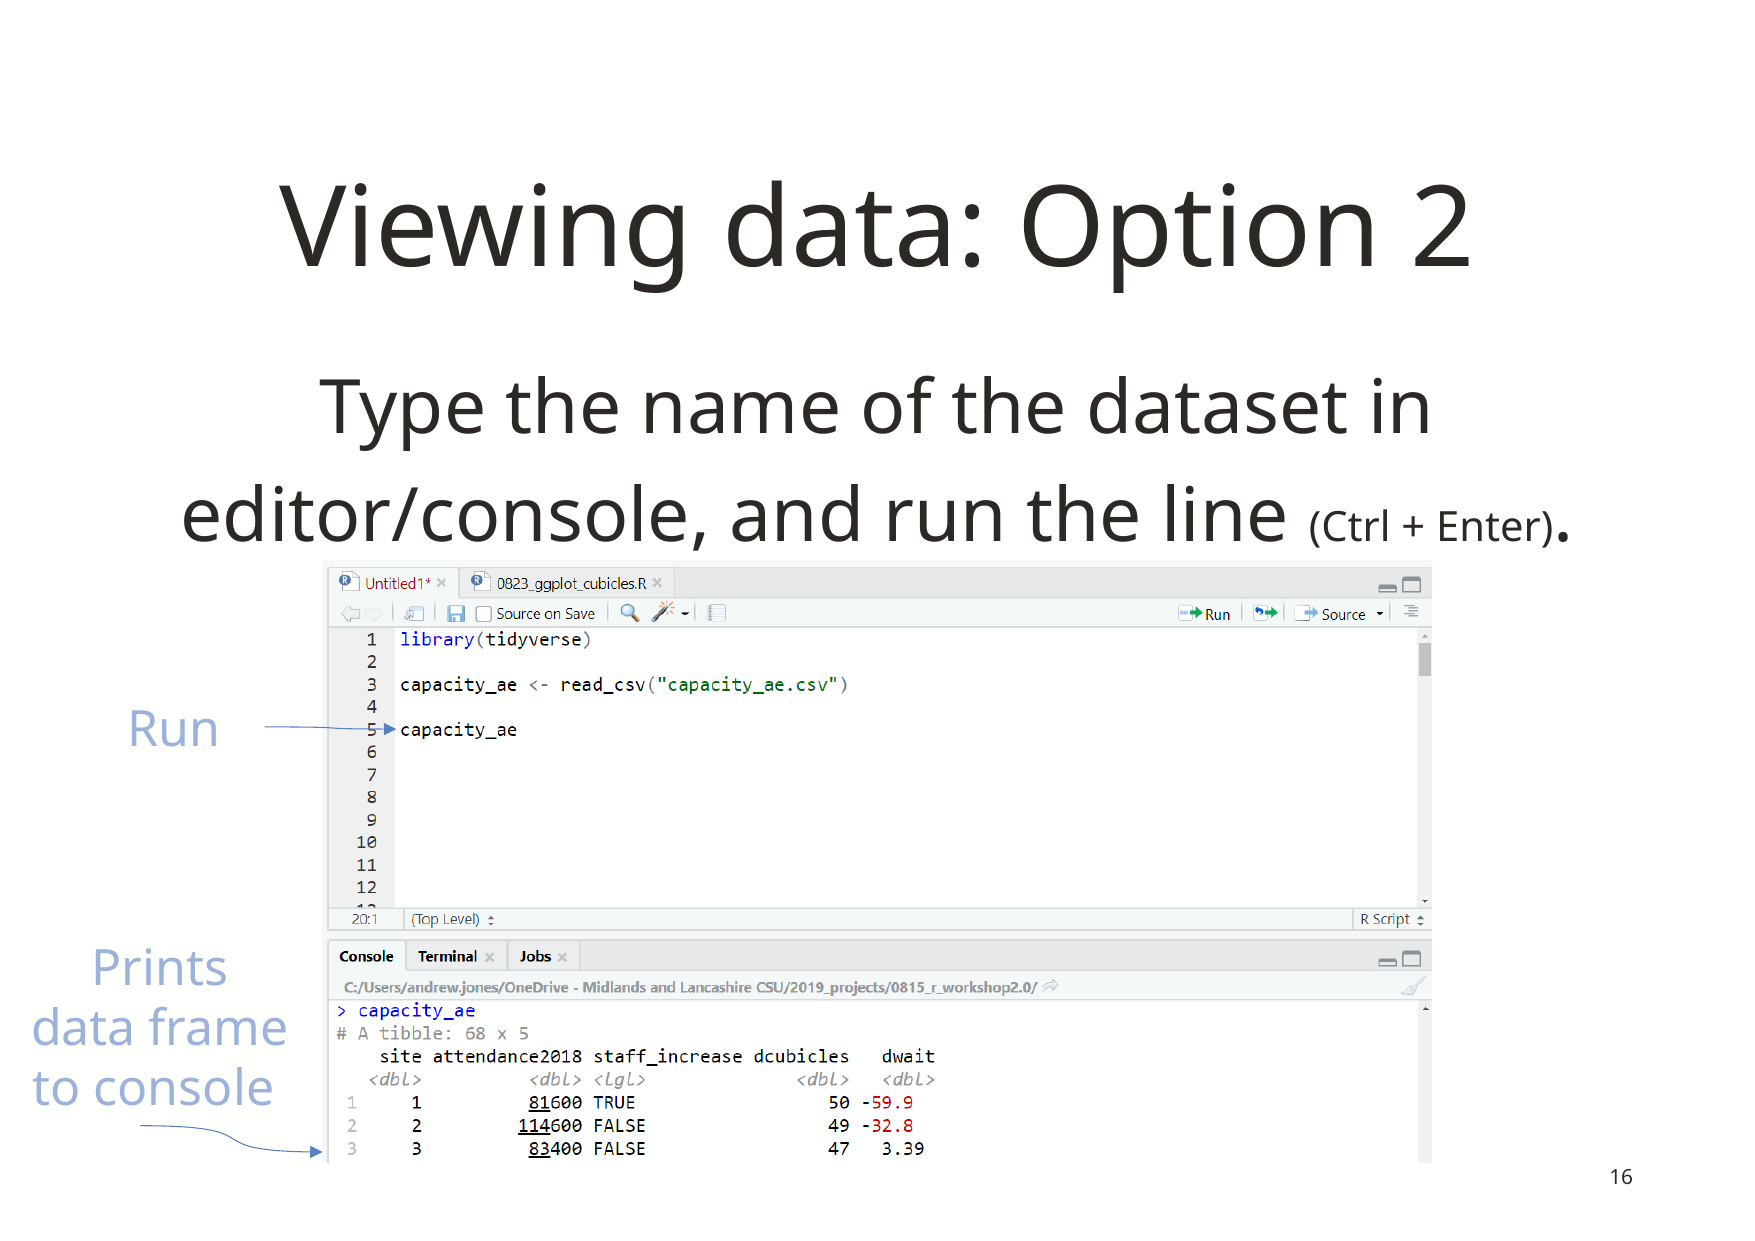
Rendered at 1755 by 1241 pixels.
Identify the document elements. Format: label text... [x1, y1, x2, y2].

text_box Run [0, 689, 322, 764]
list Type the name of the dataset in editor/console, and run the line (Ctrl + Enter). [38, 329, 1716, 1146]
title Viewing data: Option 2 [109, 182, 1645, 301]
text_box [140, 1125, 323, 1152]
text_box Prints data frame to console [0, 927, 322, 1123]
picture [322, 560, 1432, 1163]
slide_number 16 [1526, 1151, 1645, 1211]
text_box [264, 726, 397, 730]
